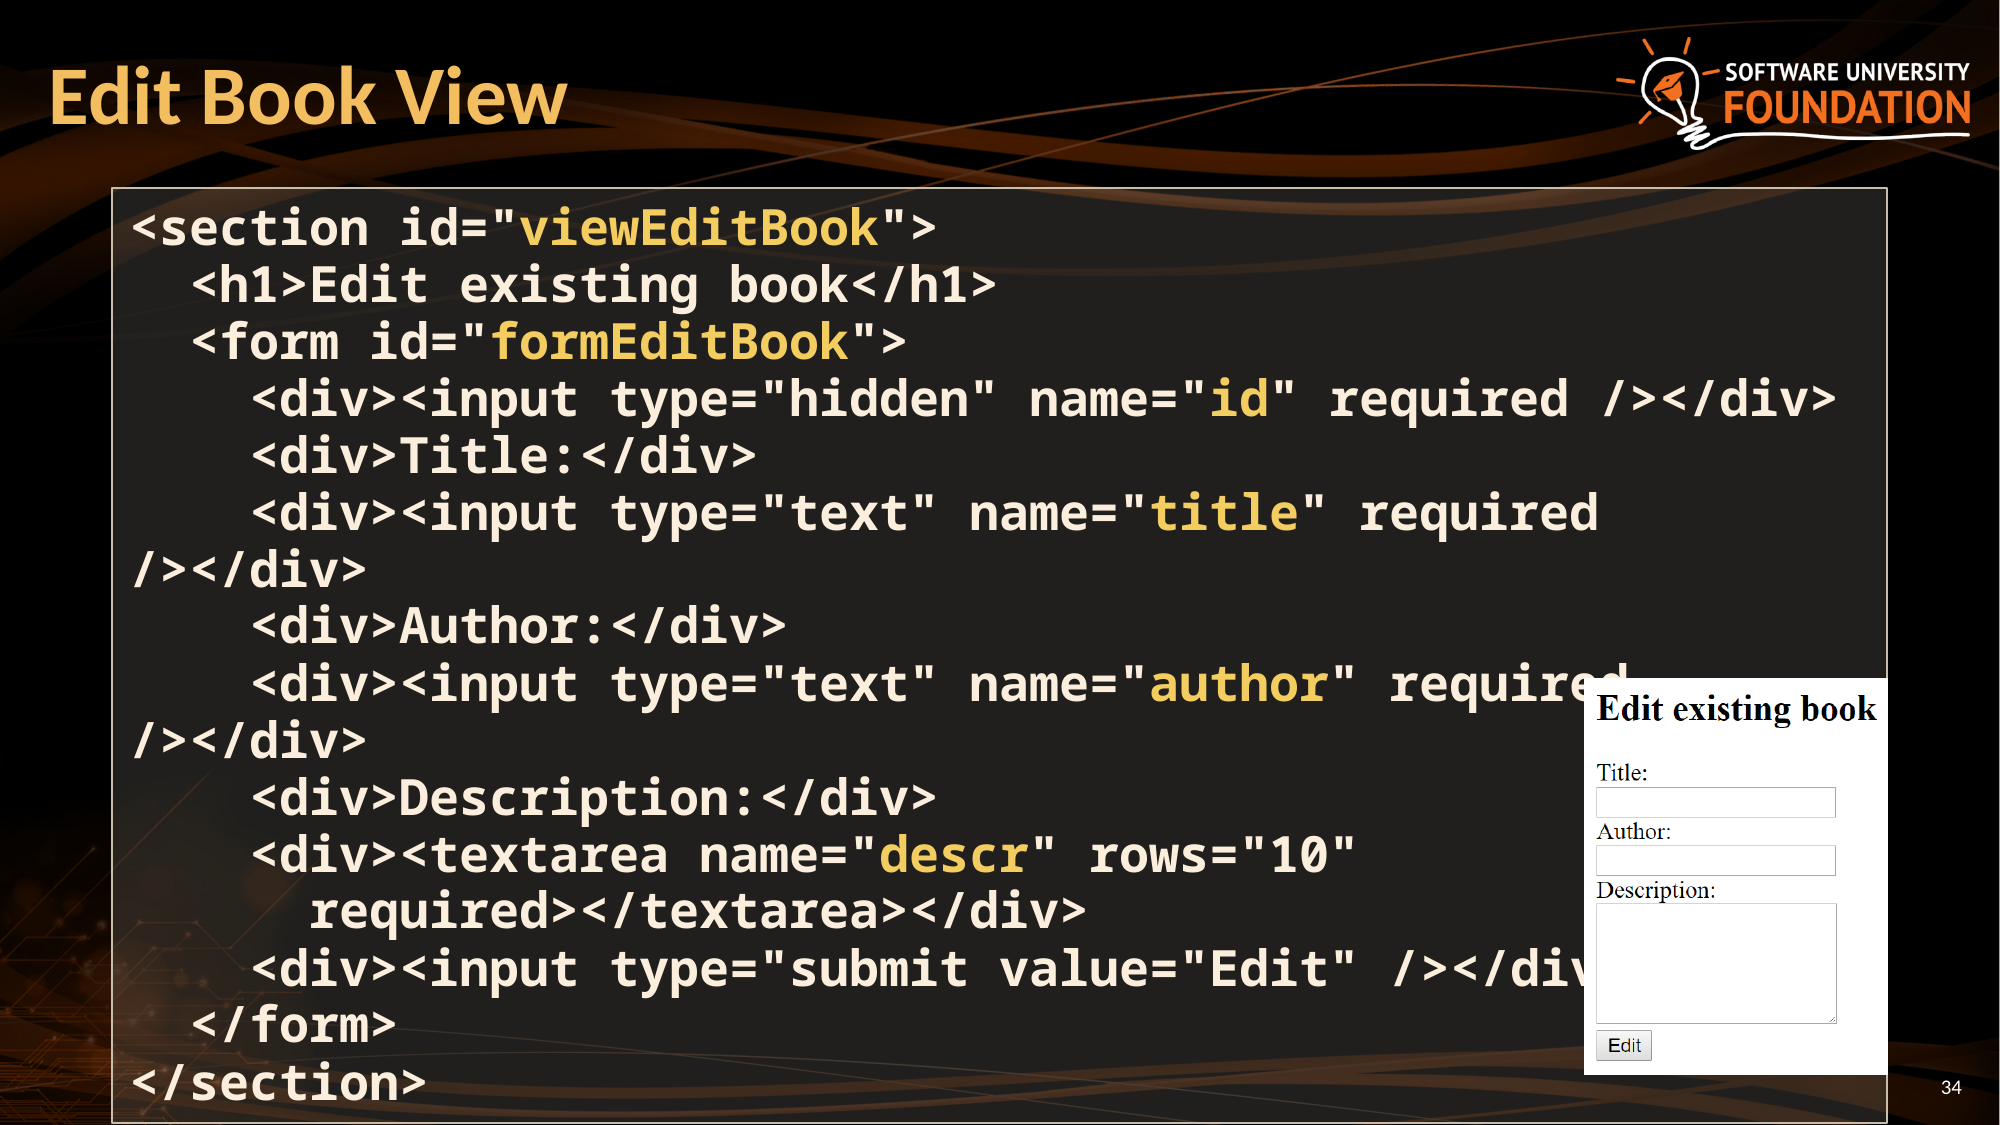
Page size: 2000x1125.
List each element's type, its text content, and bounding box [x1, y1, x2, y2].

slide_number 34 [1897, 1070, 1968, 1103]
picture [0, 0, 2000, 1125]
text_box <section id="viewEditBook"> <h1>Edit existing book</h1> <form id="formEditBook"> <div><input type="hidden" name="id" required /></div> <div>Title:</div> <div><input type="text" name="title" required /></div> <div>Author:</div> <div><input type="text" name="author" required /></div> <div>Description:</div> <div><textarea name="descr" rows="10" required></textarea></div> <div><input type="submit value="Edit" /></div> </form> </section> [111, 187, 1888, 1124]
title Edit Book View [30, 6, 1602, 189]
